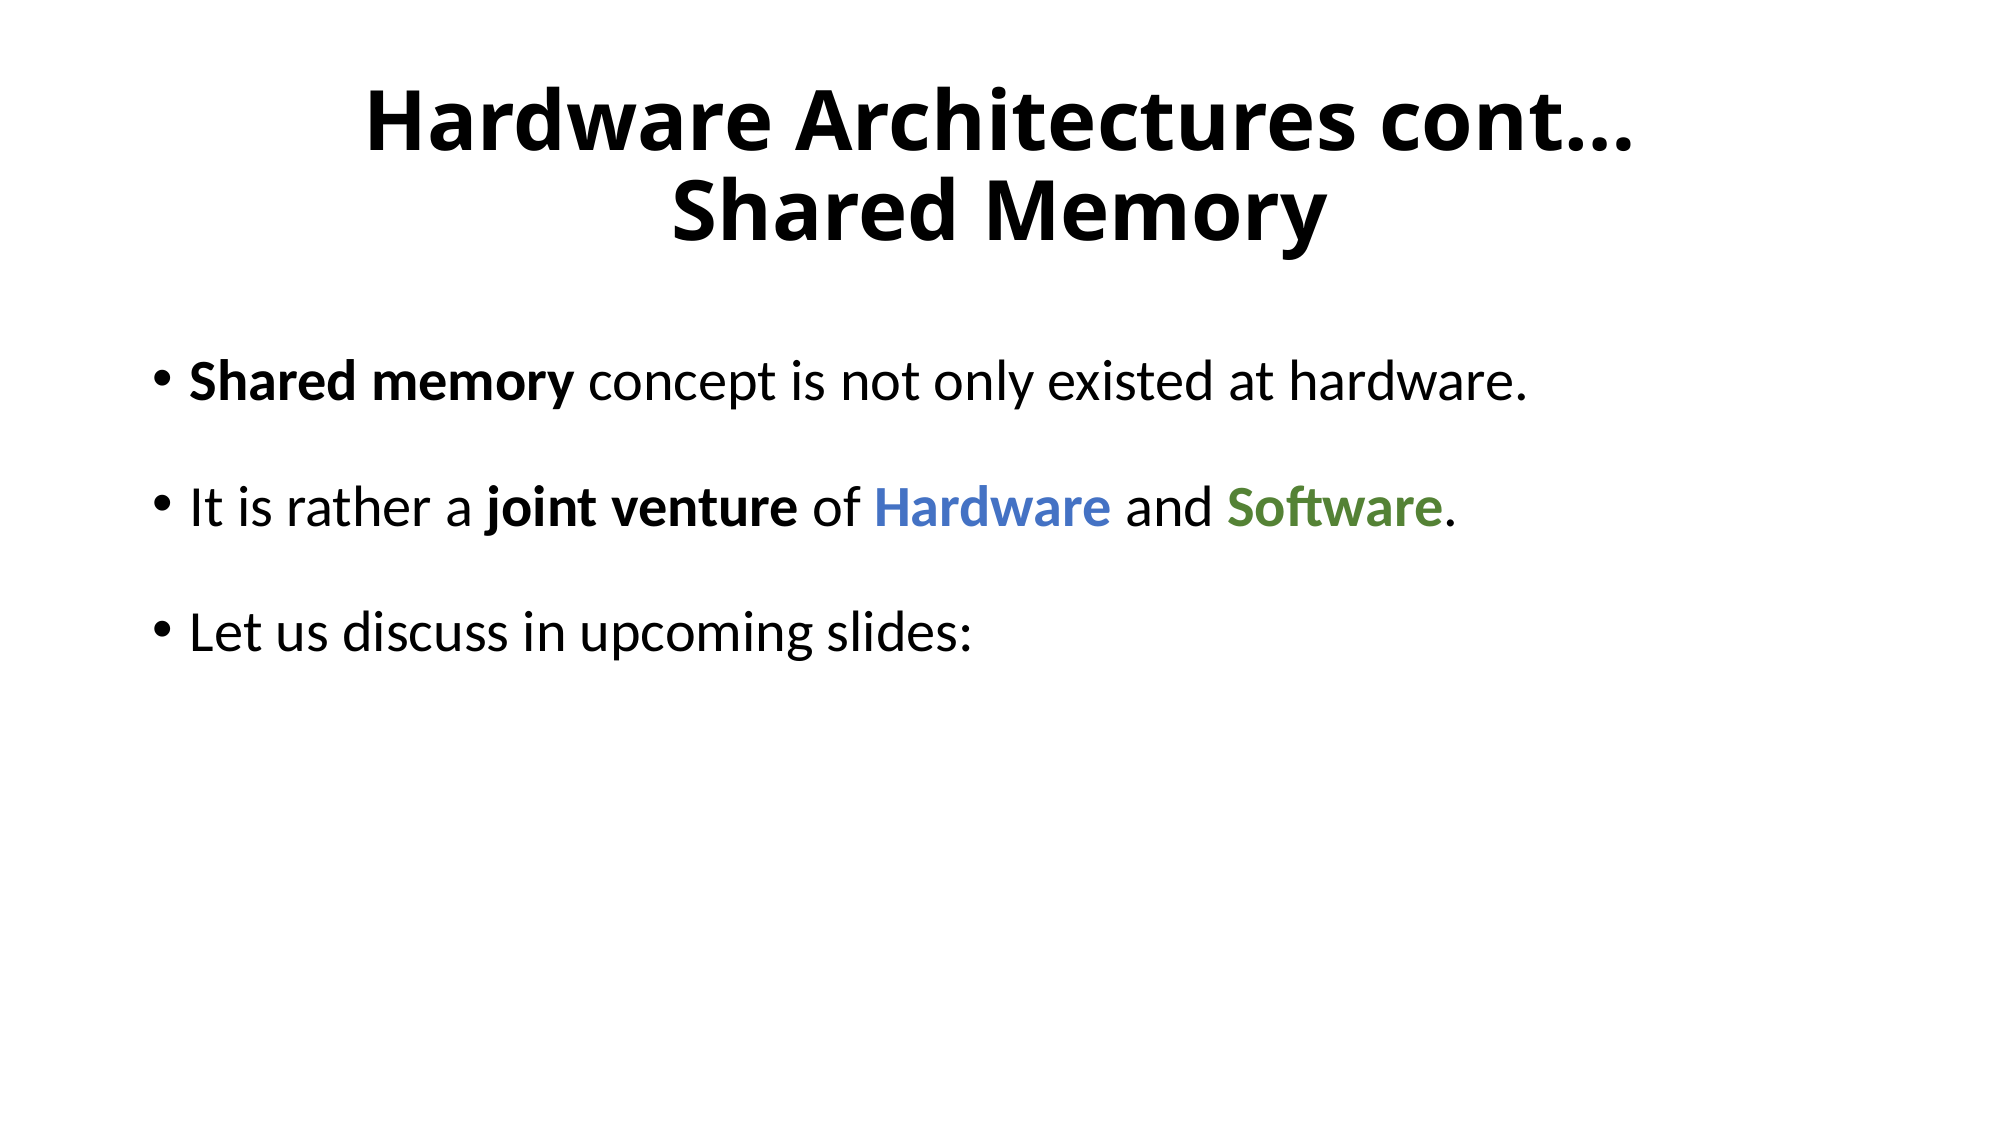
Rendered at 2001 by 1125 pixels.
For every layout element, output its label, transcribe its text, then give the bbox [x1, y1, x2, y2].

title Hardware Architectures cont… Shared Memory [137, 59, 1863, 278]
list Shared memory concept is not only existed at hardware. It is rather a joint venture of Hardware and Software. Let us discuss in upcoming slides: [137, 299, 1863, 1014]
